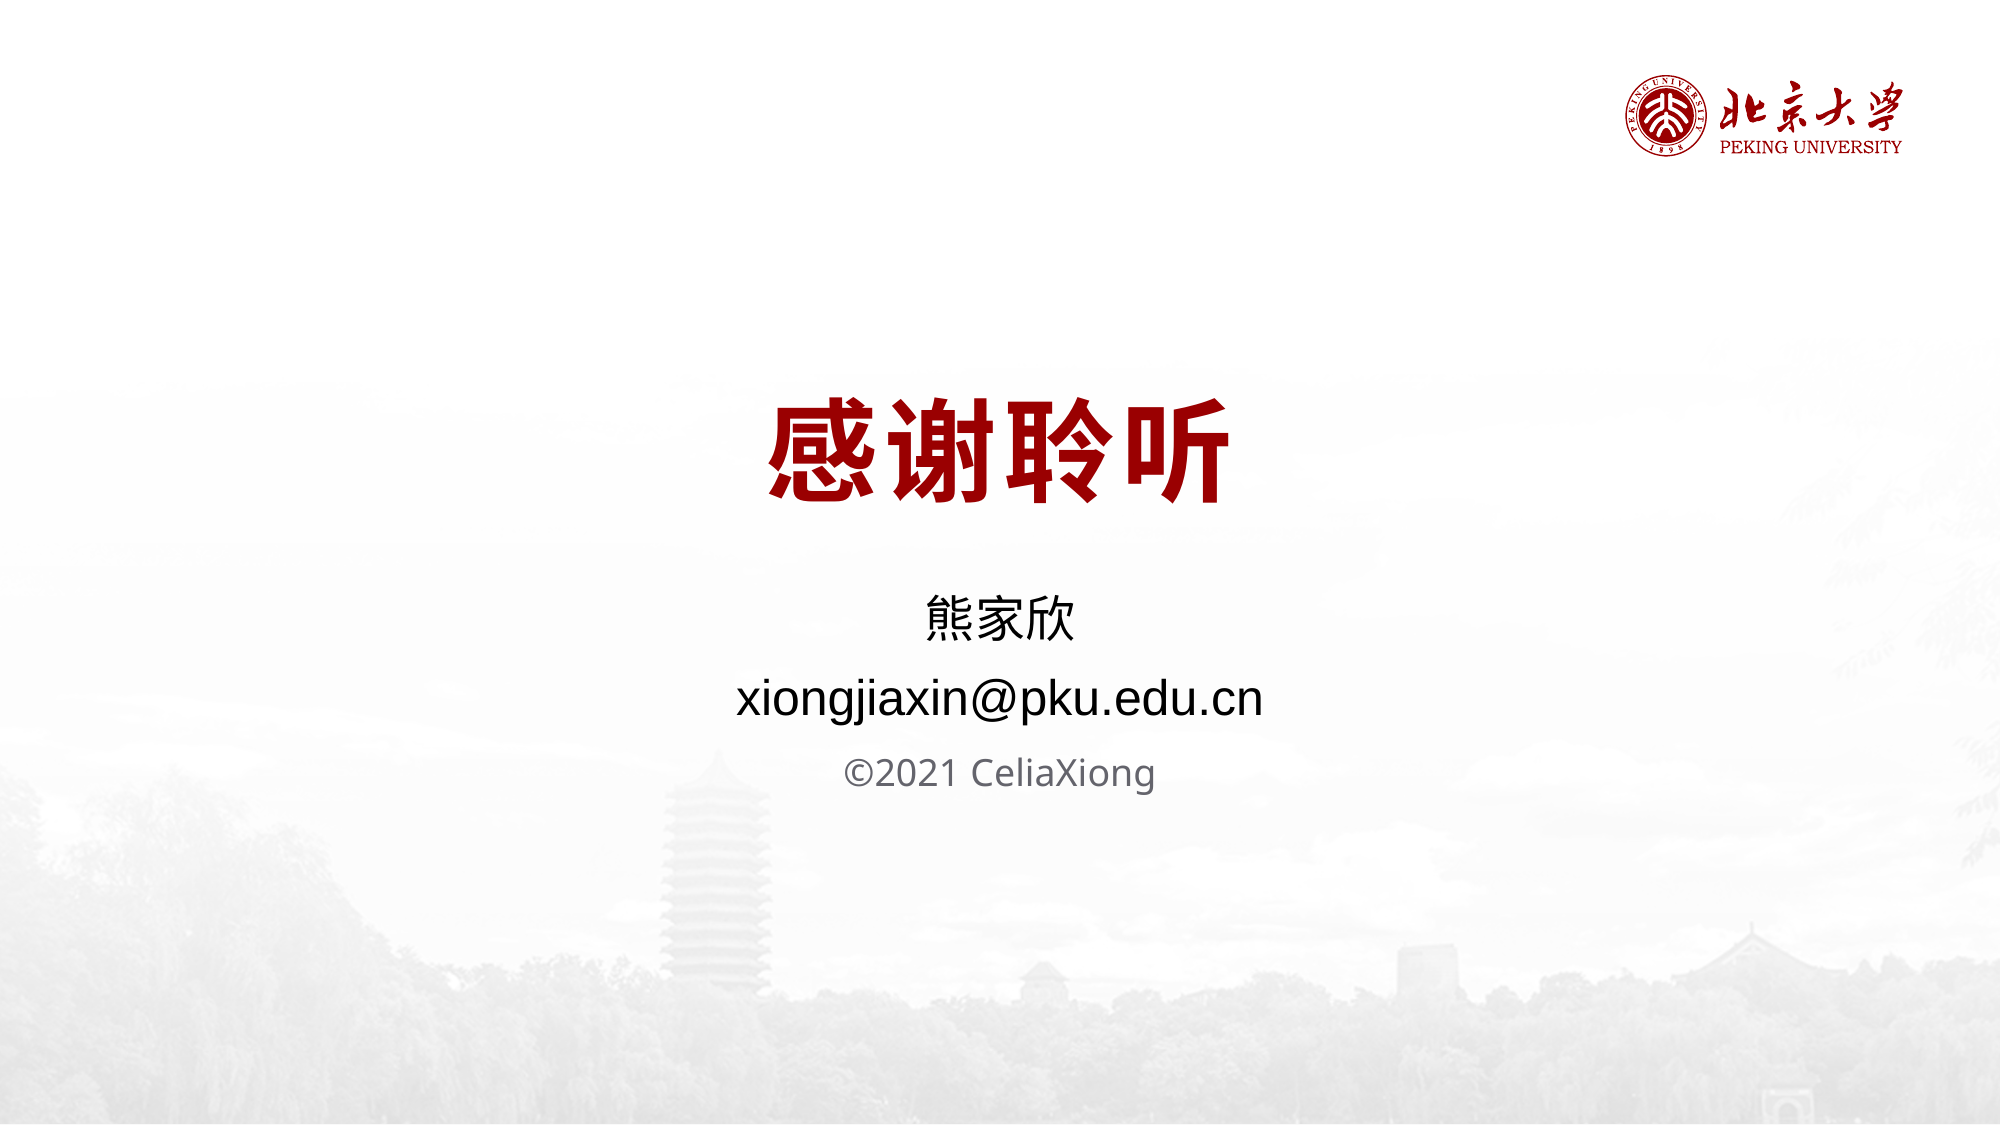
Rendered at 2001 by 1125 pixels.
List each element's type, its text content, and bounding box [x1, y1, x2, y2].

picture [0, 0, 2001, 1125]
text_box 熊家欣 xiongjiaxin@pku.edu.cn [721, 562, 1279, 734]
text_box ©2021 CeliaXiong [828, 741, 1172, 802]
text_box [1625, 74, 1903, 157]
text_box 感谢聆听 [336, 373, 1664, 523]
